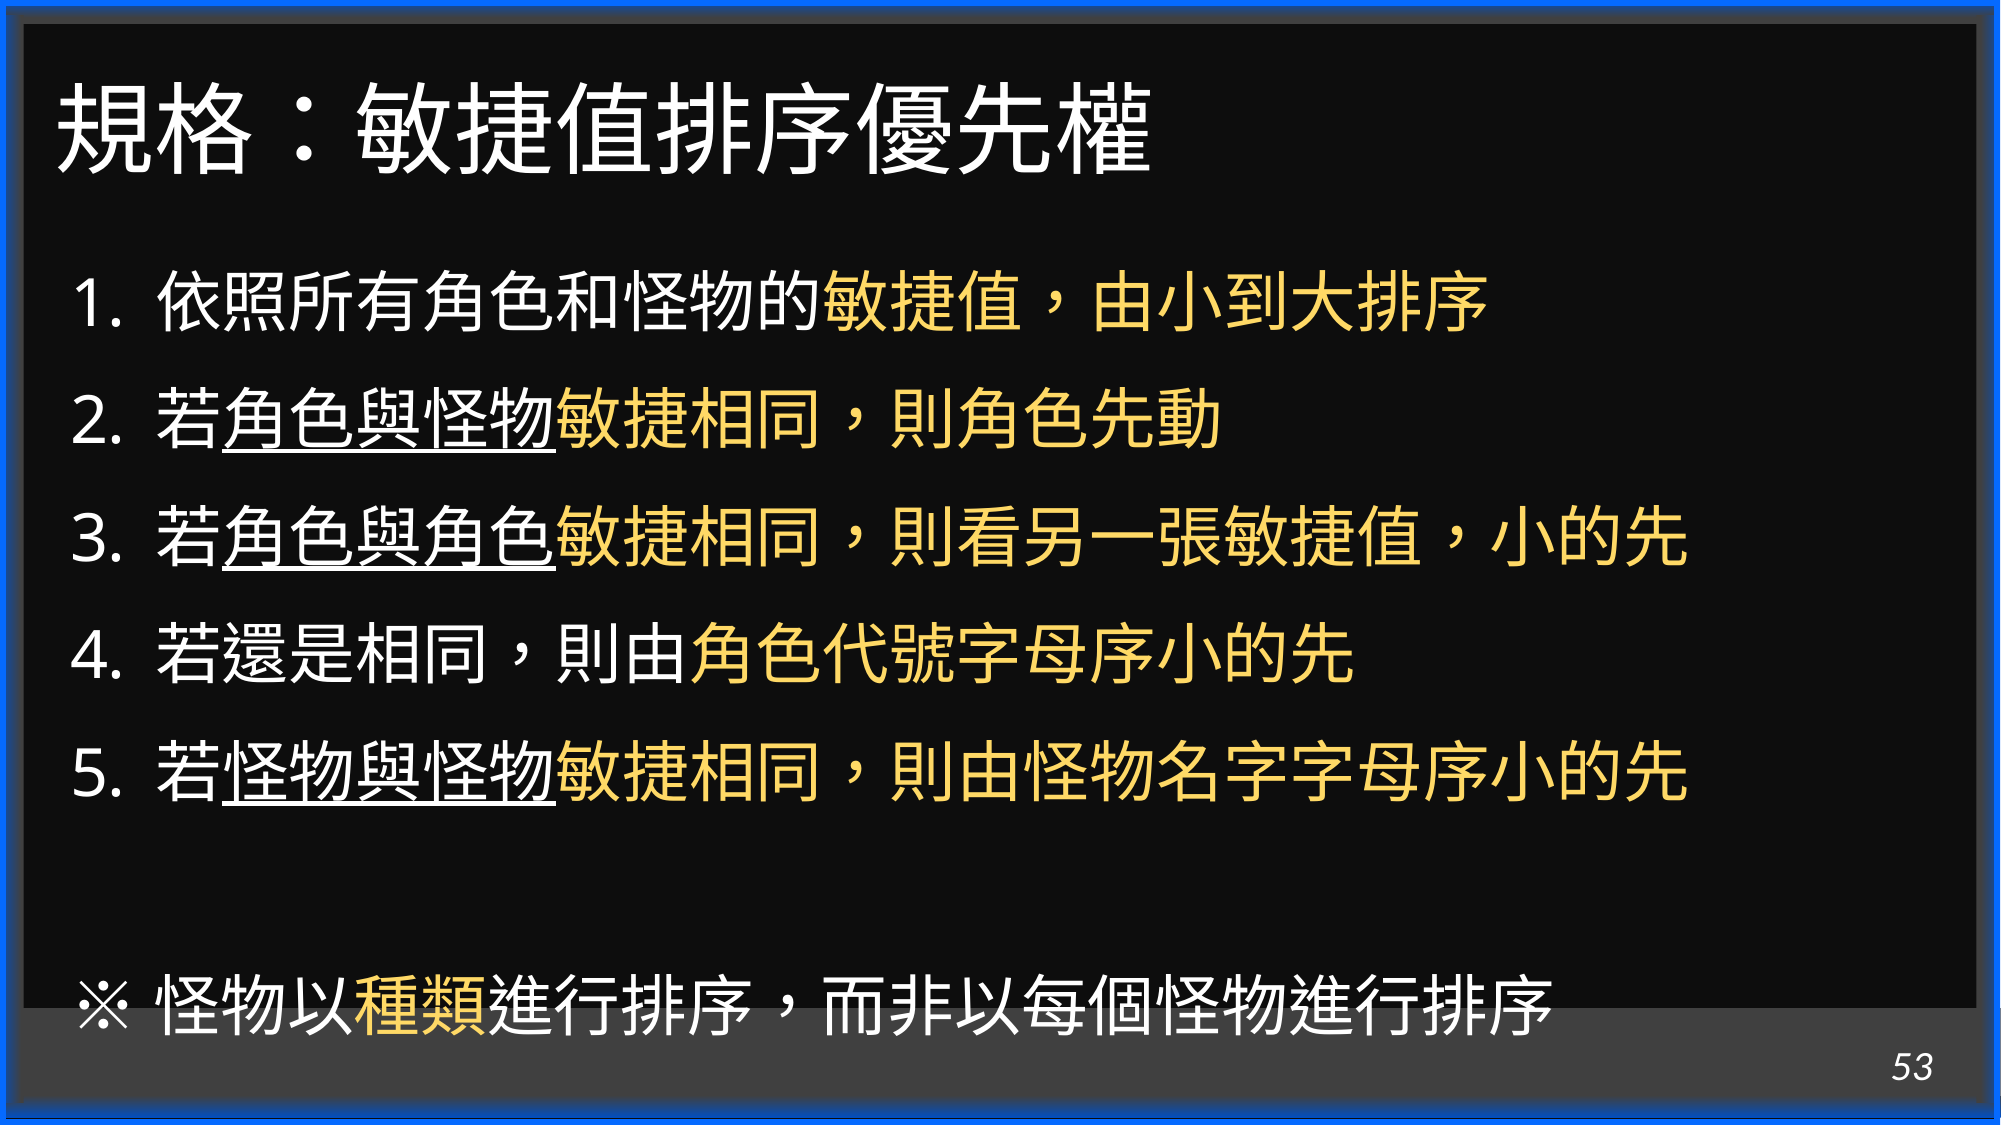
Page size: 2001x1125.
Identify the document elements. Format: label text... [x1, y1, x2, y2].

title 規格：敏捷值排序優先權 [54, 52, 1915, 215]
list 依照所有角色和怪物的敏捷值，由小到大排序 若角色與怪物敏捷相同，則角色先動 若角色與角色敏捷相同，則看另一張敏捷值，小的先 若還是相同，則由角色代號字母序小的先 若怪物與怪物敏捷相同，則由怪物名字字母序小的先 ※怪物以種類進行排序，而非以每個怪物進行排序 [70, 259, 1932, 1034]
